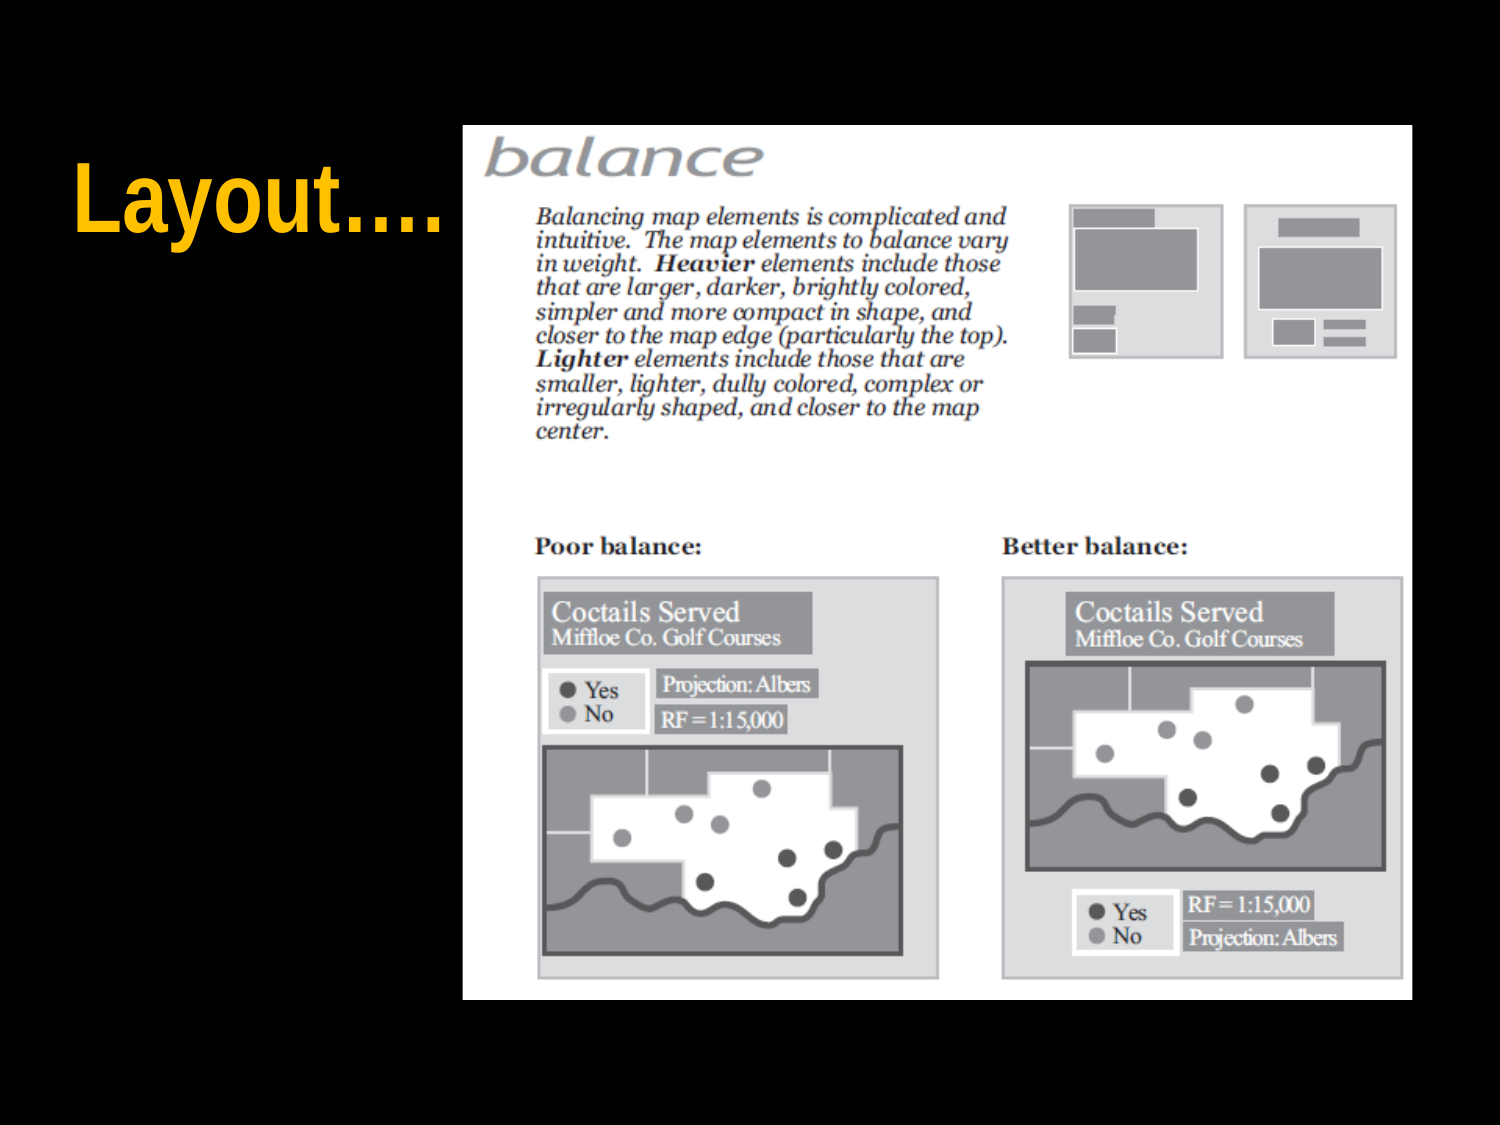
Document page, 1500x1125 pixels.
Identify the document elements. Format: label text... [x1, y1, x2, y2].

text_box Layout…. [57, 125, 456, 260]
picture [462, 124, 1413, 1001]
